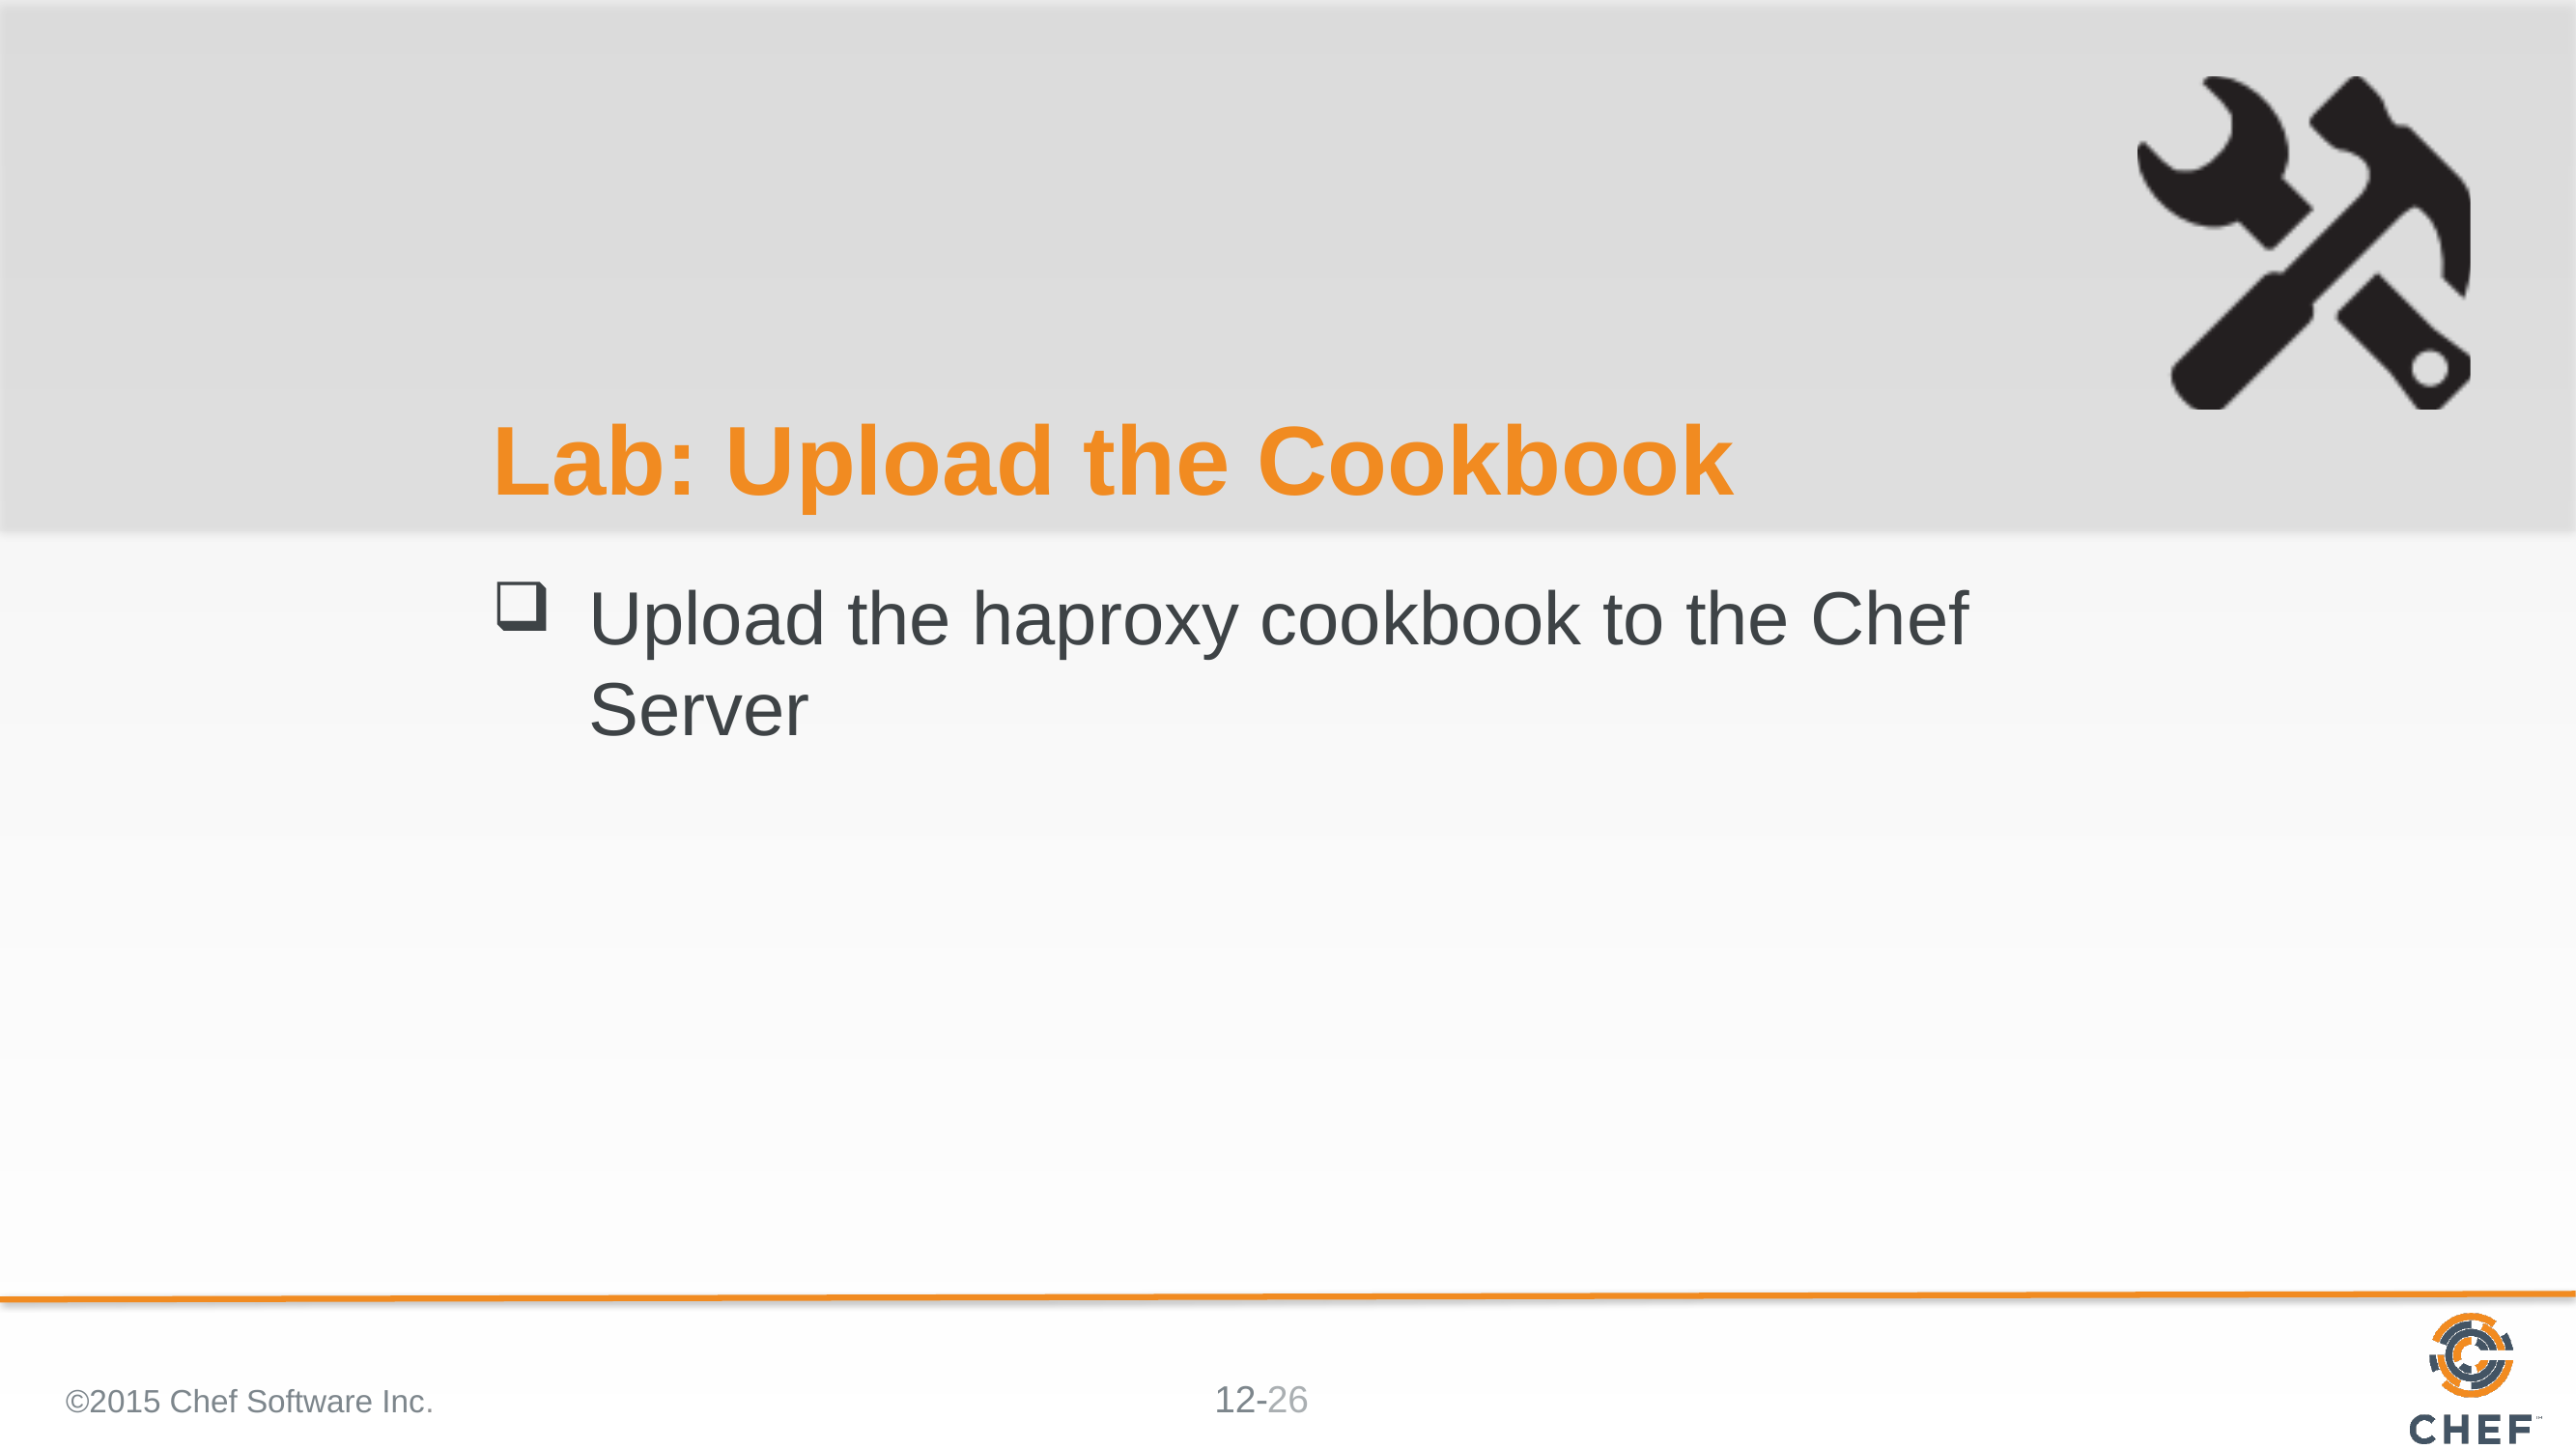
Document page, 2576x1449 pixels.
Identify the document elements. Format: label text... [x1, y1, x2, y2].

subtitle Upload the haproxy cookbook to the Chef Server [477, 555, 2217, 1087]
slide_number 26 [998, 1359, 1578, 1437]
picture [2399, 1297, 2550, 1449]
footer ©2015 Chef Software Inc. [51, 1359, 952, 1440]
title Lab: Upload the Cookbook [477, 395, 2217, 531]
